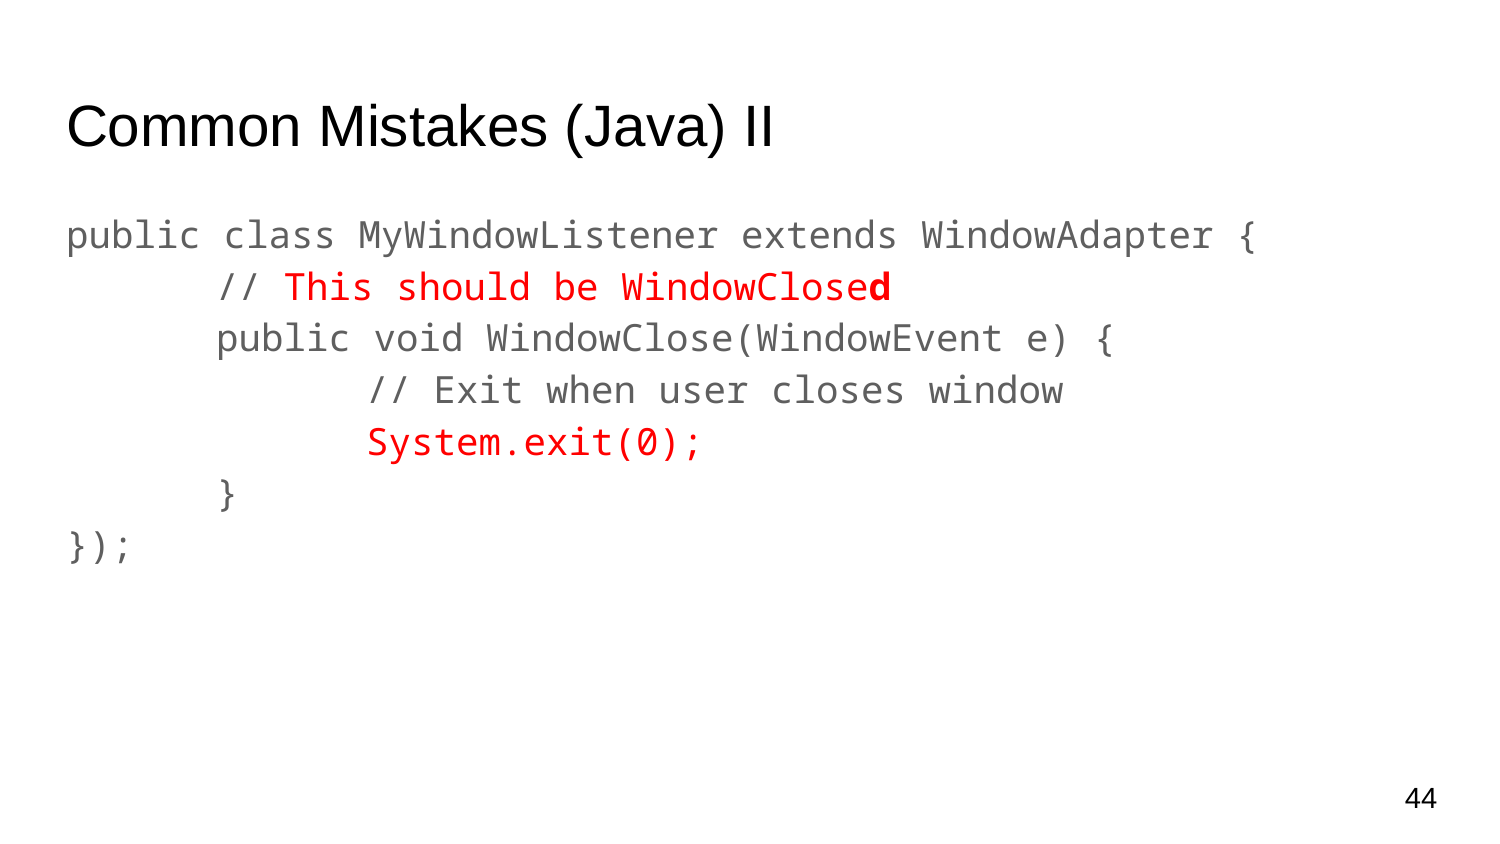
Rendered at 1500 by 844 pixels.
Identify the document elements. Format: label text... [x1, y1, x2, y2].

list public class MyWindowListener extends WindowAdapter { // This should be WindowClosed public void WindowClose(WindowEvent e) { // Exit when user closes window System.exit(0); } }); [51, 189, 1449, 750]
slide_number 44 [1389, 764, 1480, 830]
title Common Mistakes (Java) II [51, 72, 1449, 167]
